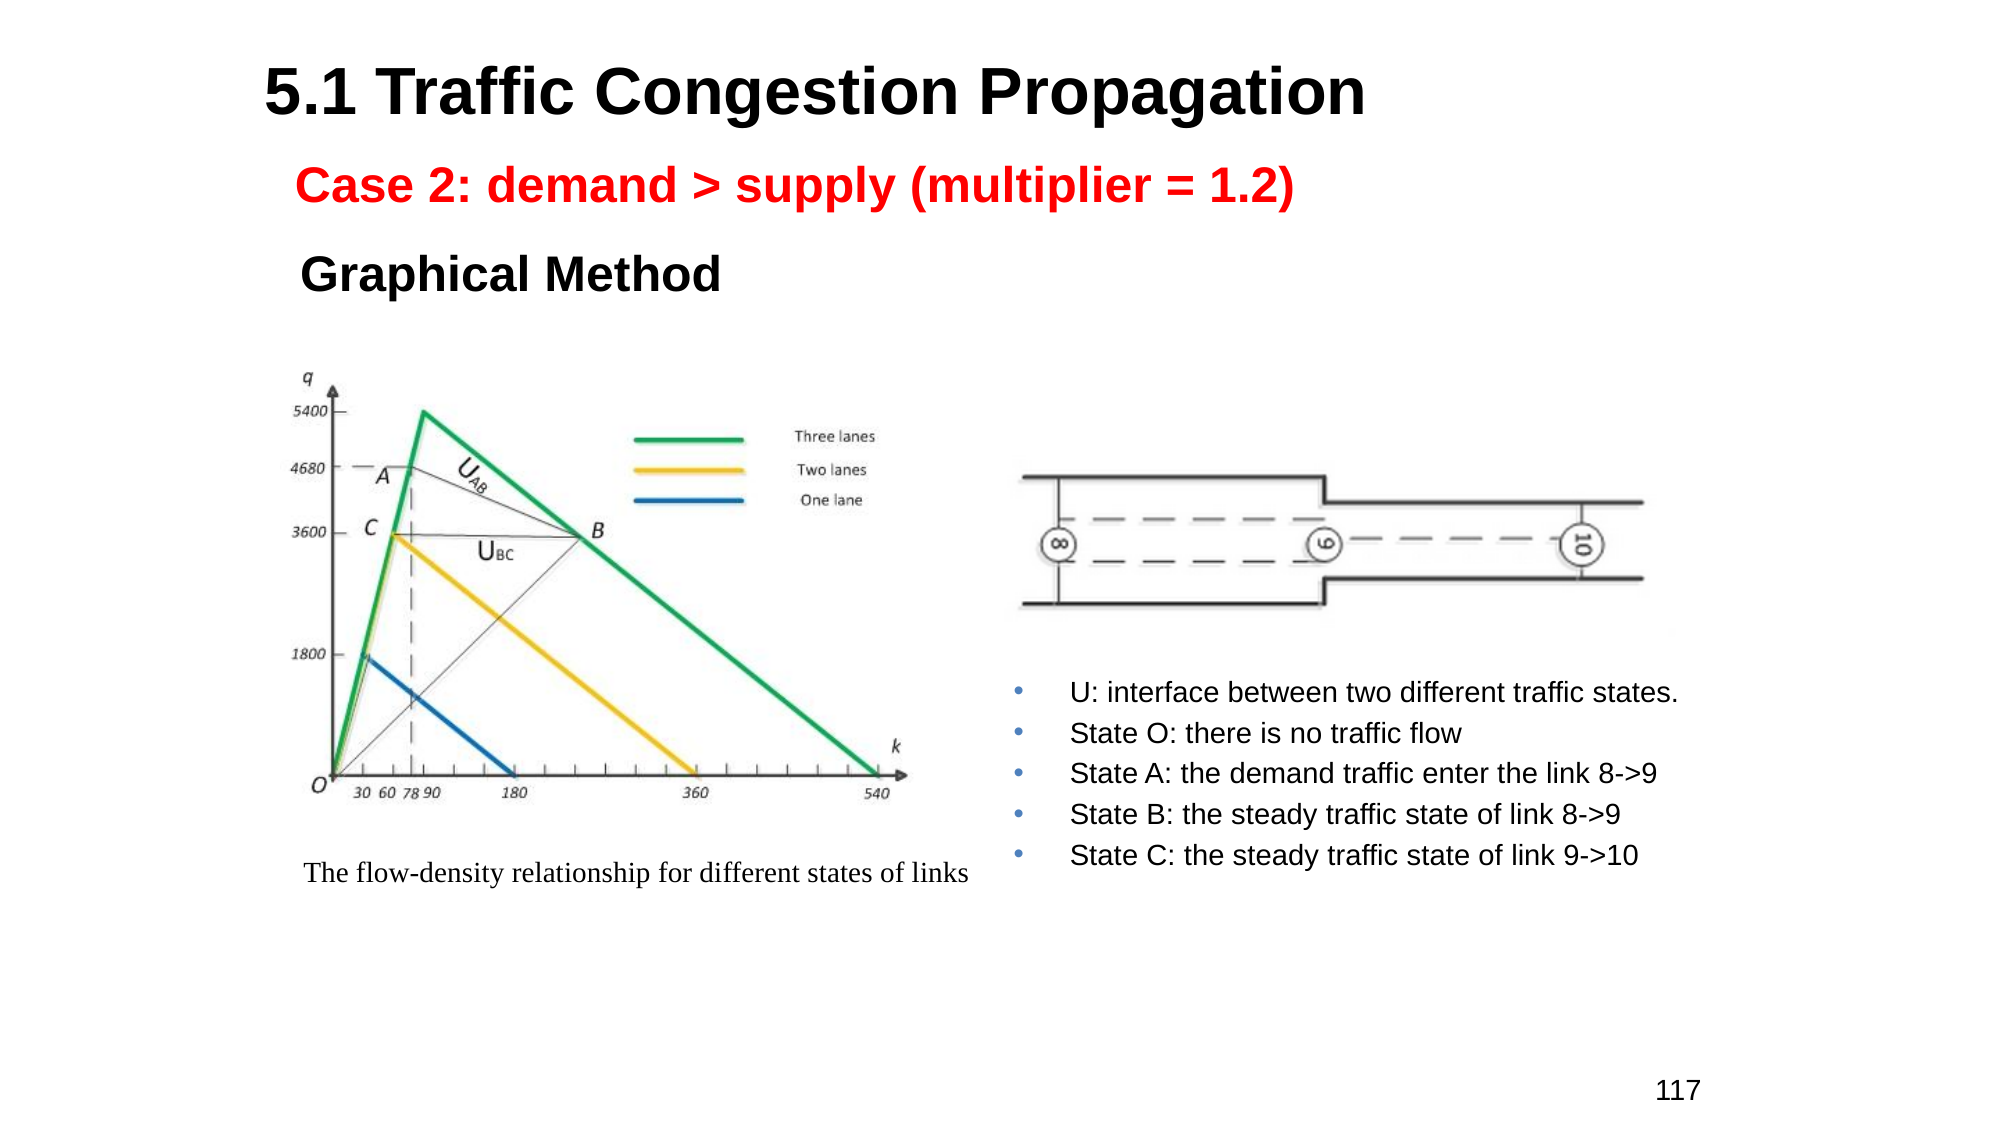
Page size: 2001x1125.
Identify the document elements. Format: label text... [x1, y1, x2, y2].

picture [279, 360, 937, 819]
text_box The flow-density relationship for different states of links [288, 846, 994, 896]
list U: interface between two different traffic states. State O: there is no traffic flow State A: the demand traffic enter the link 8->9 State B: the steady traffic state of link 8->9 State C: the steady traffic state of link 9->10 [998, 665, 1742, 893]
text_box 5.1 Traffic Congestion Propagation [249, 4, 1750, 172]
picture [1001, 453, 1743, 655]
text_box Graphical Method [285, 210, 1709, 333]
text_box [1640, 1063, 1732, 1124]
text_box Case 2: demand > supply (multiplier = 1.2) [279, 112, 1636, 252]
